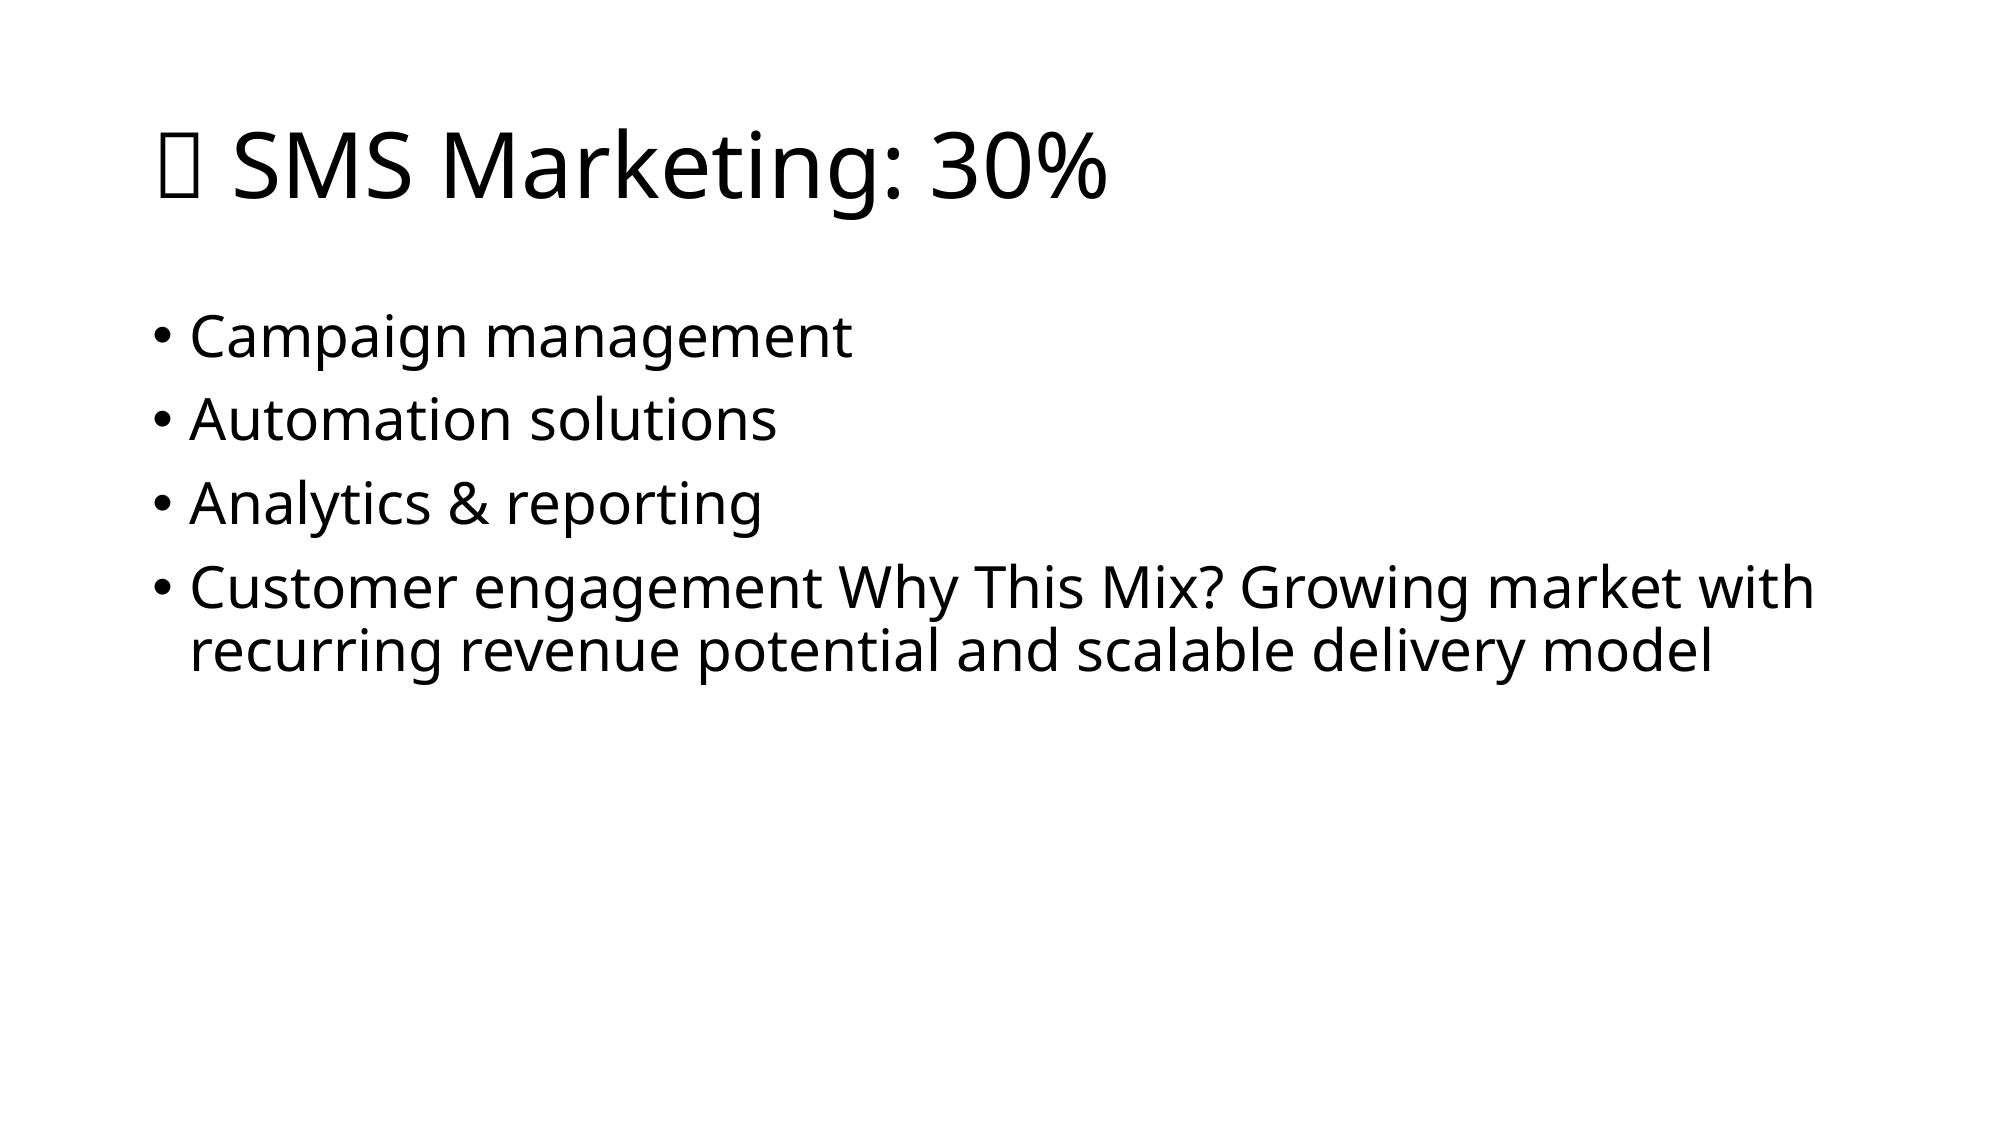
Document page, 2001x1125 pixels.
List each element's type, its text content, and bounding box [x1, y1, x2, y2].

title 📱 SMS Marketing: 30% [137, 59, 1863, 278]
list Campaign management Automation solutions Analytics & reporting Customer engagement Why This Mix? Growing market with recurring revenue potential and scalable delivery model [137, 299, 1863, 1014]
